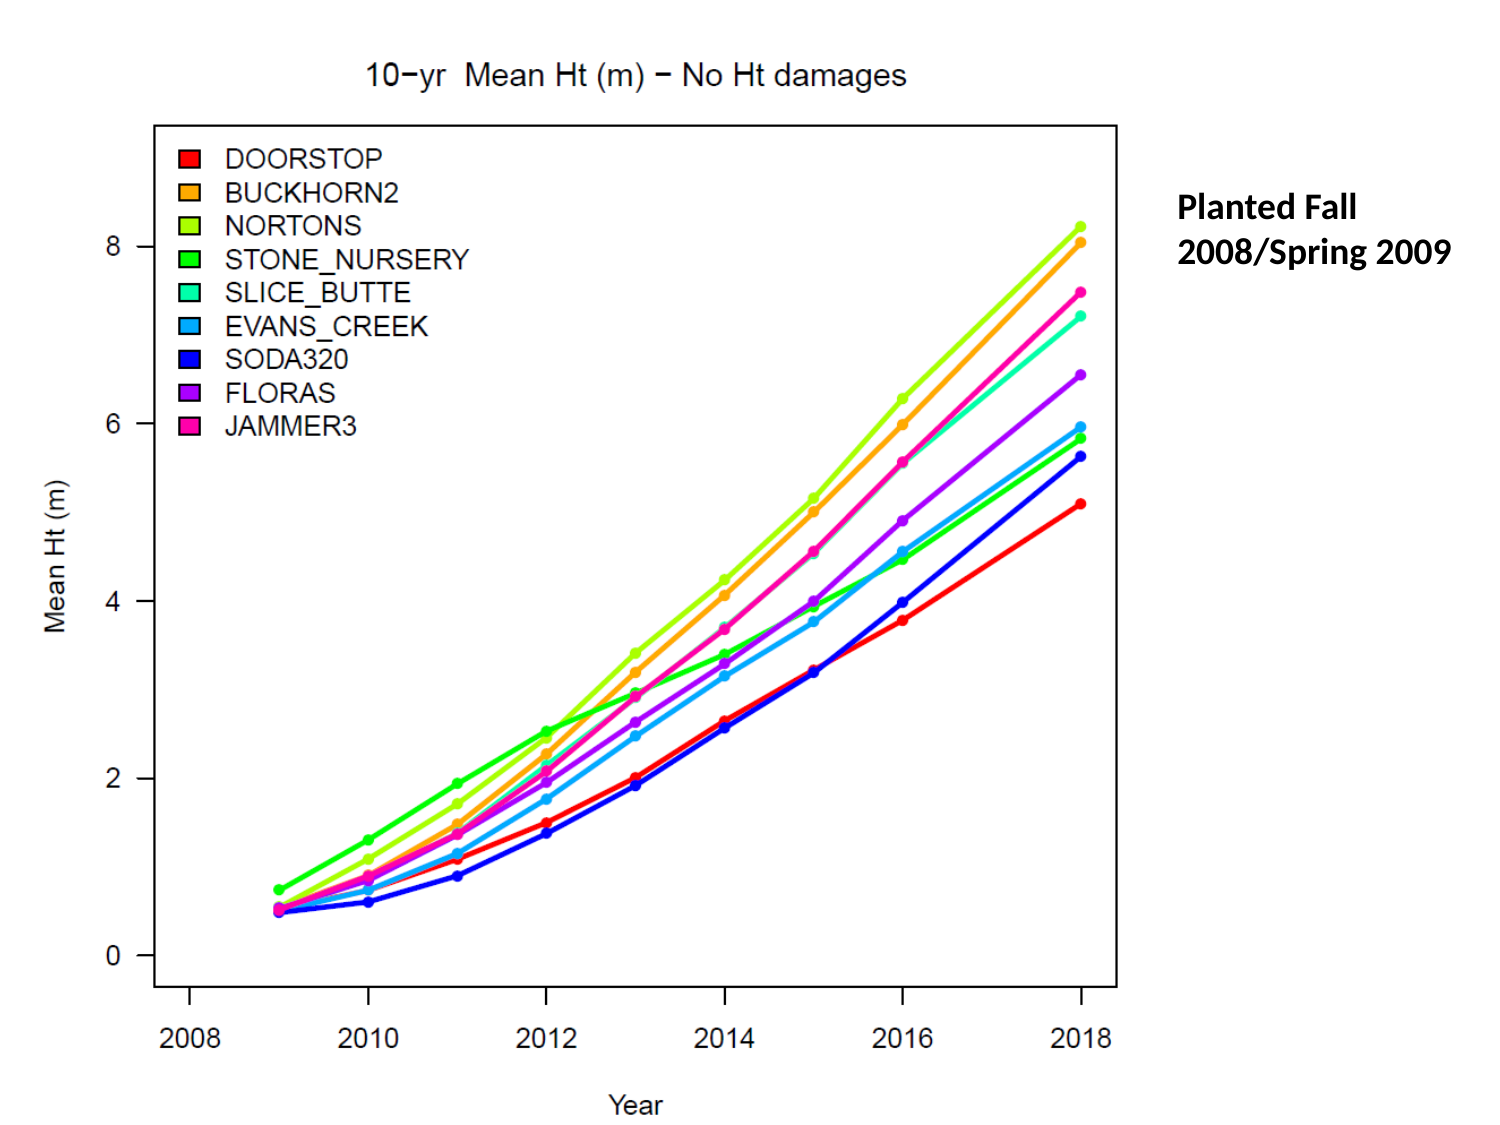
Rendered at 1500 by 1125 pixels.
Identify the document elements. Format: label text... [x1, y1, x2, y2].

picture [30, 0, 1163, 1125]
text_box Planted Fall 2008/Spring 2009 [1166, 174, 1475, 280]
